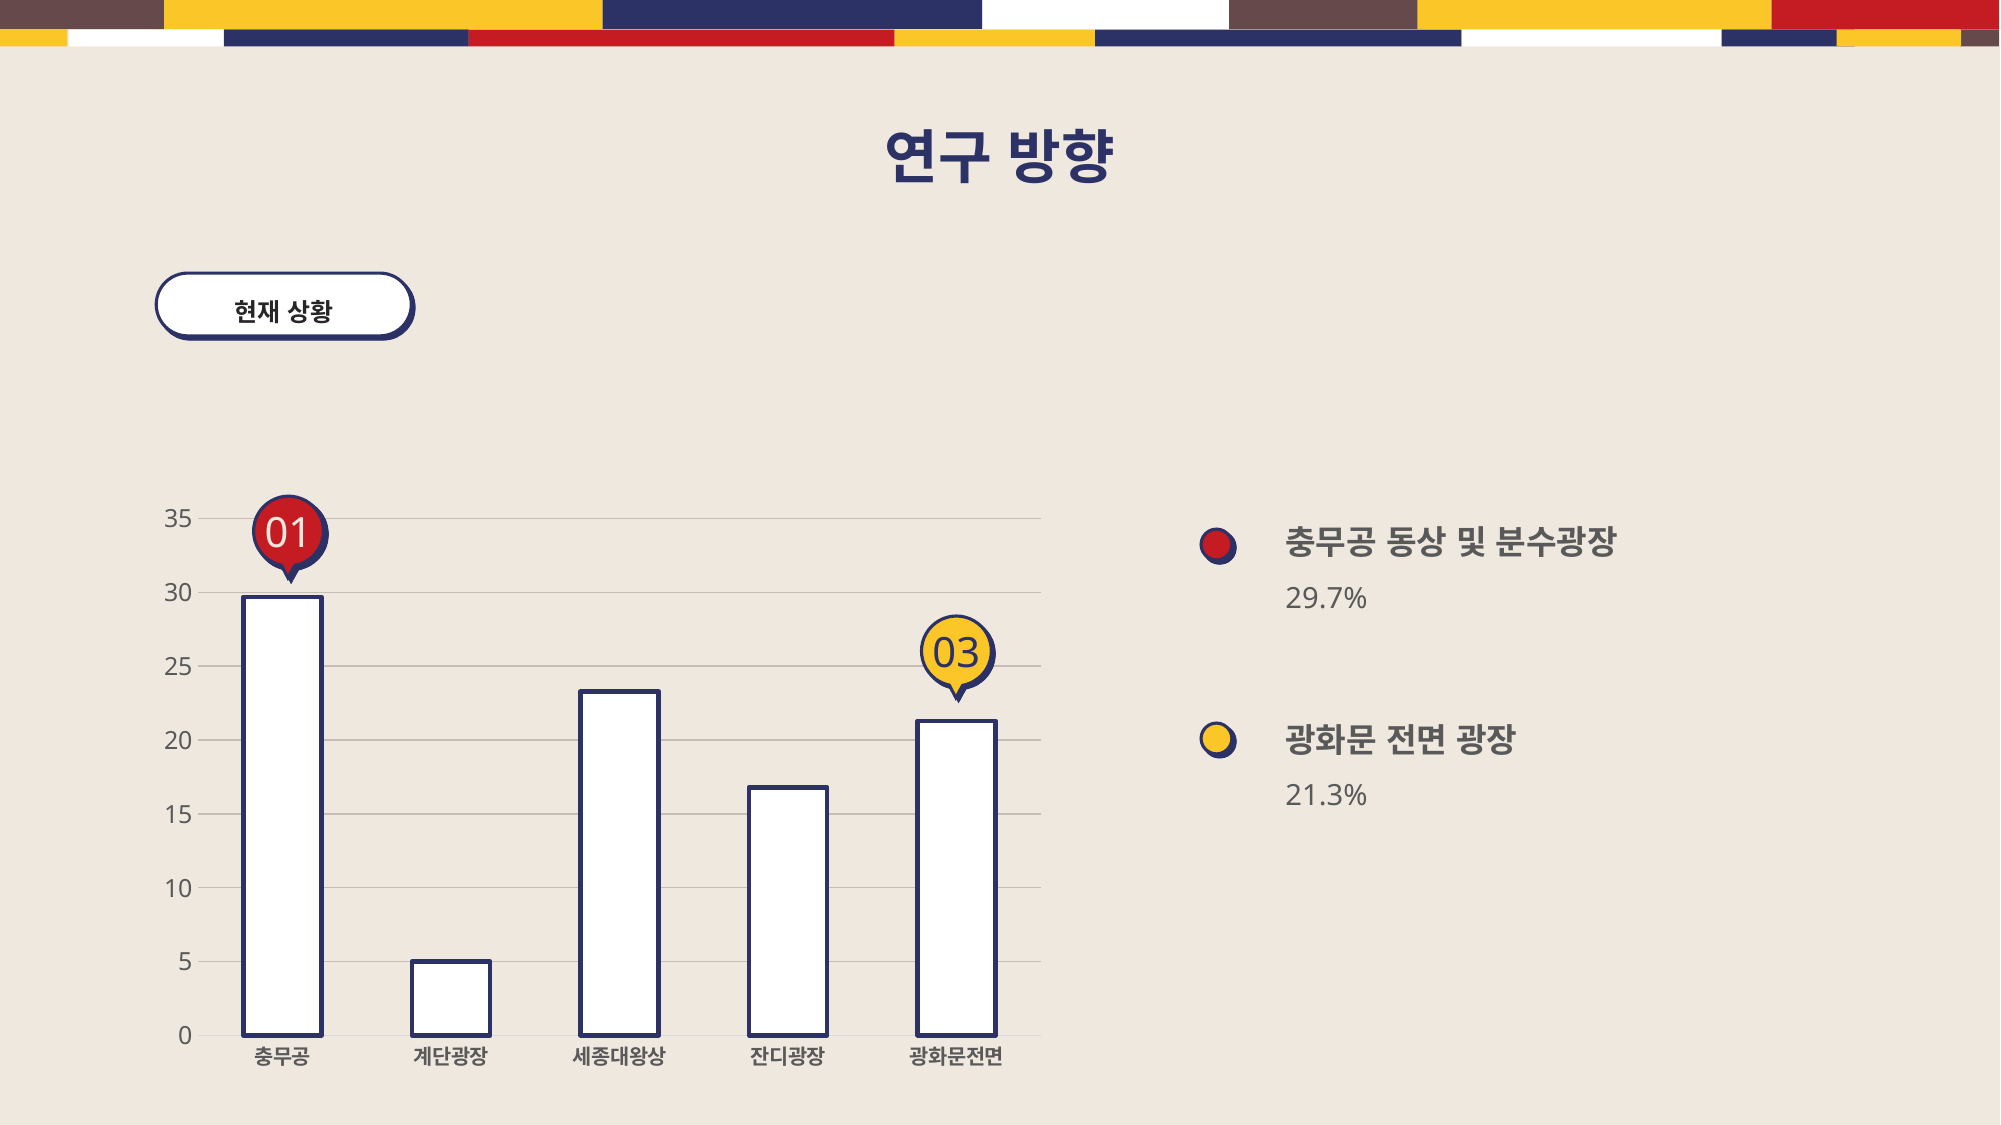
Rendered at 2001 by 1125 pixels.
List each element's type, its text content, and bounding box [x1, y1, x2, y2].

text_box [1200, 528, 1233, 561]
text_box 충무공 동상 및 분수광장 29.7% [1270, 494, 1747, 622]
text_box 현재 상황 [155, 272, 413, 337]
text_box 광화문 전면 광장 21.3% [1270, 691, 1747, 819]
text_box [1200, 722, 1233, 755]
chart [145, 489, 1060, 1083]
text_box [0, 0, 1999, 47]
text_box 연구 방향 [551, 77, 1449, 198]
